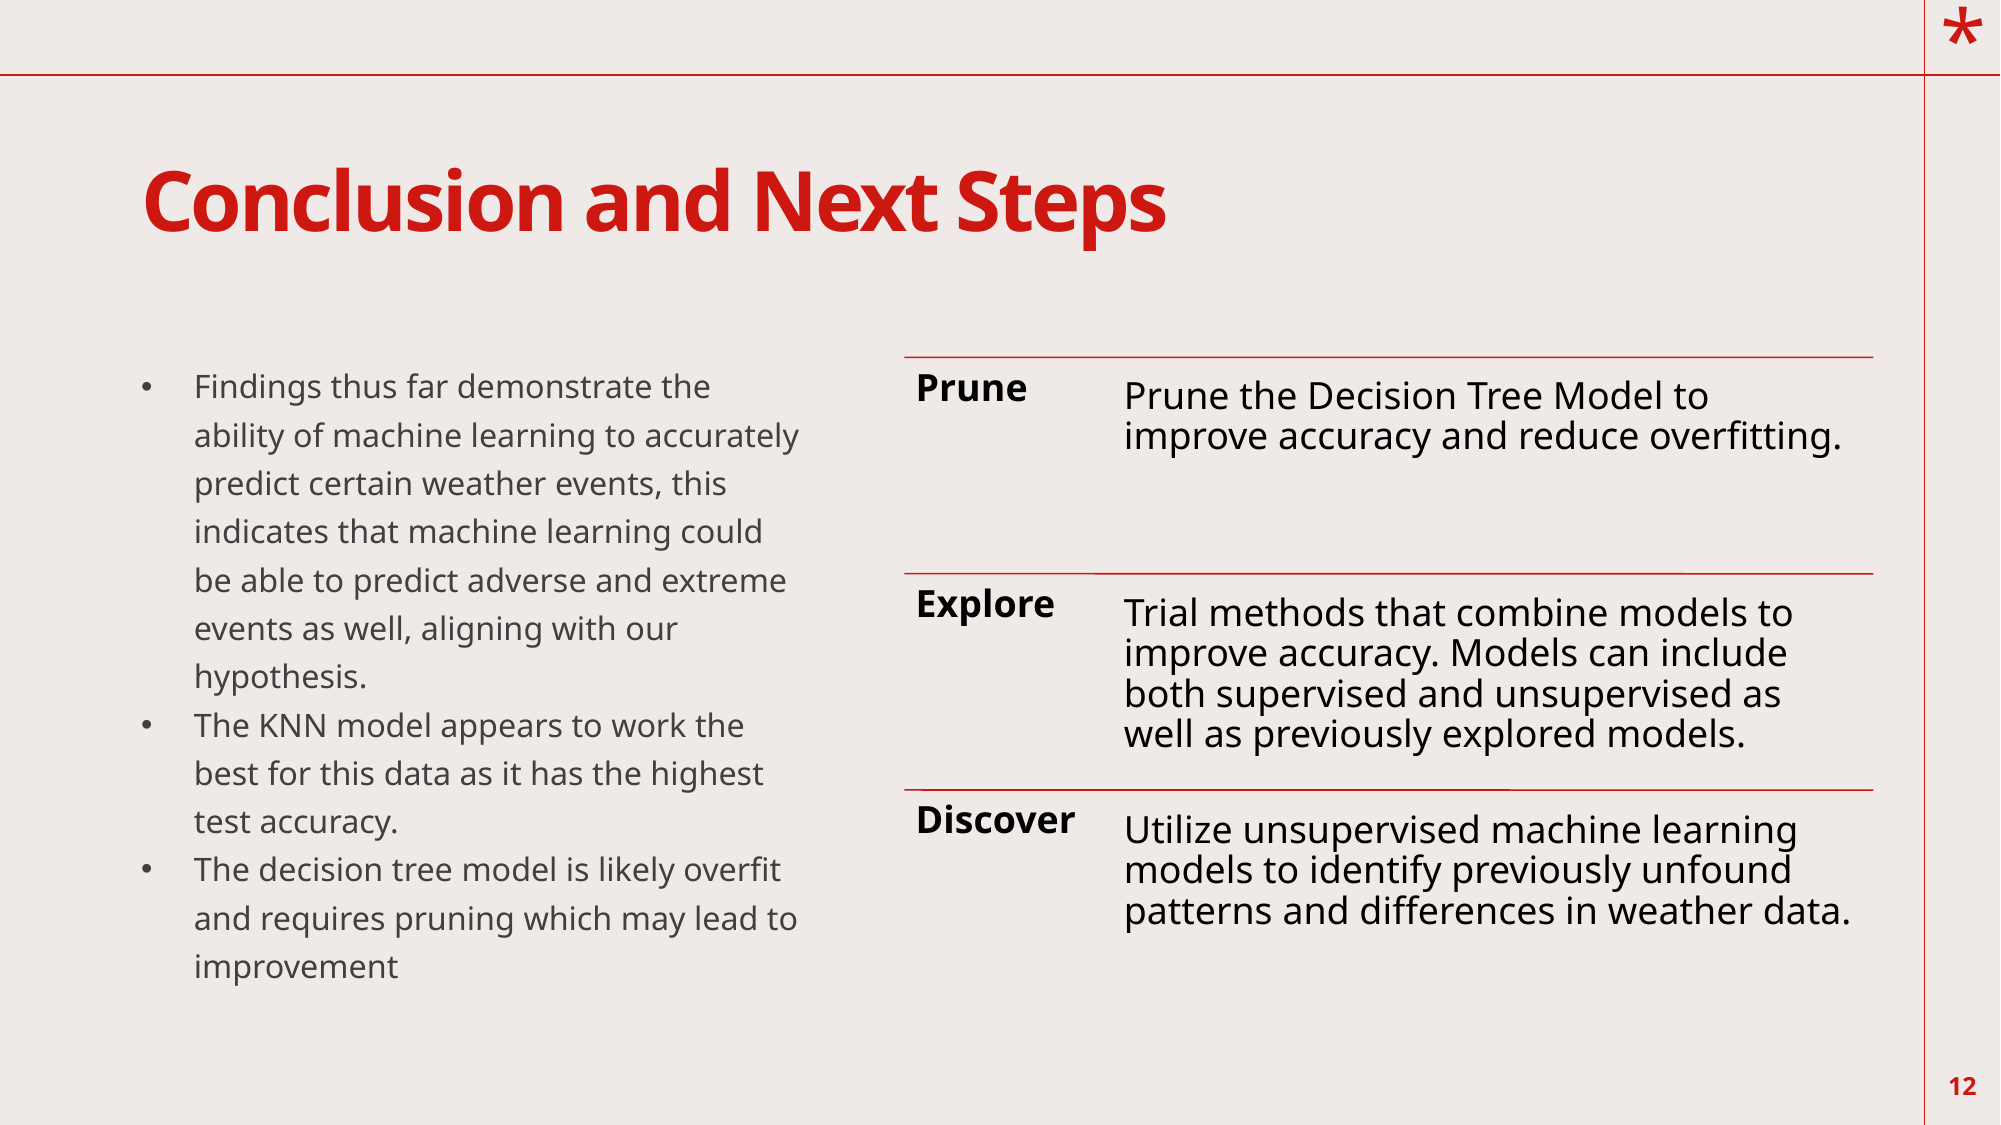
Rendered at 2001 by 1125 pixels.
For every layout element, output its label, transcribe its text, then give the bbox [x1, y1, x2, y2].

title Conclusion and Next Steps [126, 163, 1874, 314]
slide_number 12 [1925, 1050, 2000, 1125]
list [904, 356, 1874, 1007]
list Findings thus far demonstrate the ability of machine learning to accurately predict certain weather events, this indicates that machine learning could be able to predict adverse and extreme events as well, aligning with our hypothesis. The KNN model appears to work the best for this data as it has the highest test accuracy. The decision tree model is likely overfit and requires pruning which may lead to improvement [126, 349, 816, 999]
